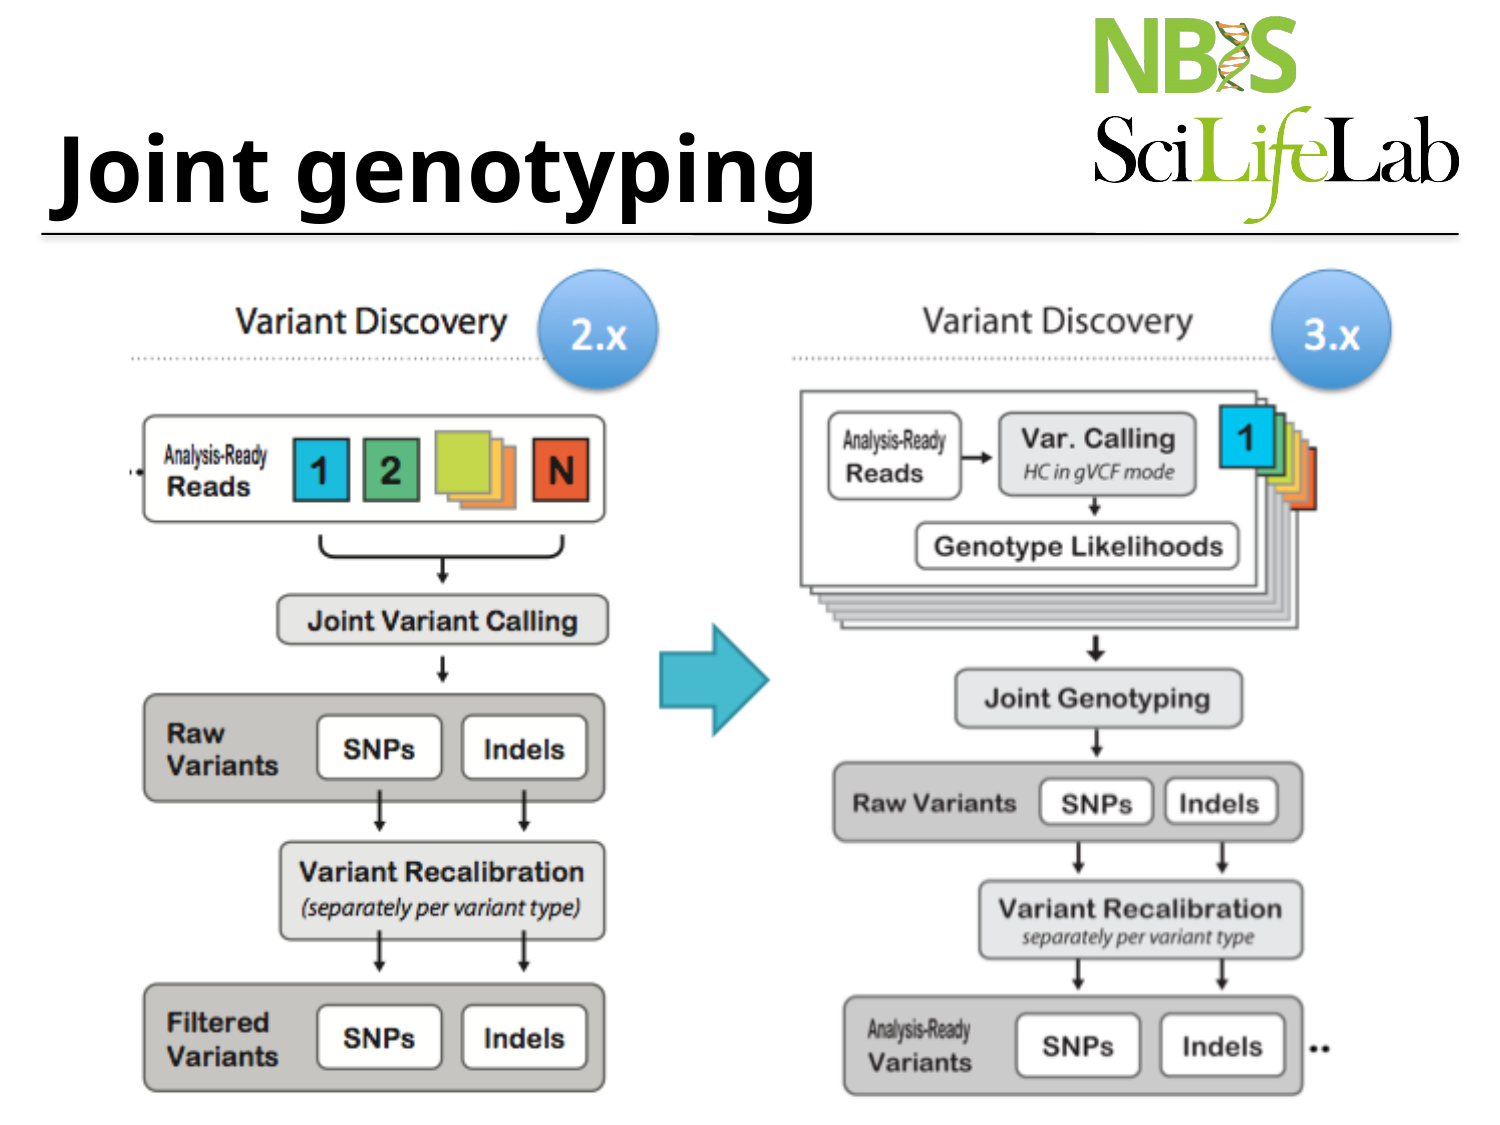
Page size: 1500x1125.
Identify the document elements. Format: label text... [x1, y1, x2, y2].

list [89, 258, 1410, 1125]
title Joint genotyping [41, 103, 1066, 226]
picture [1095, 106, 1459, 224]
